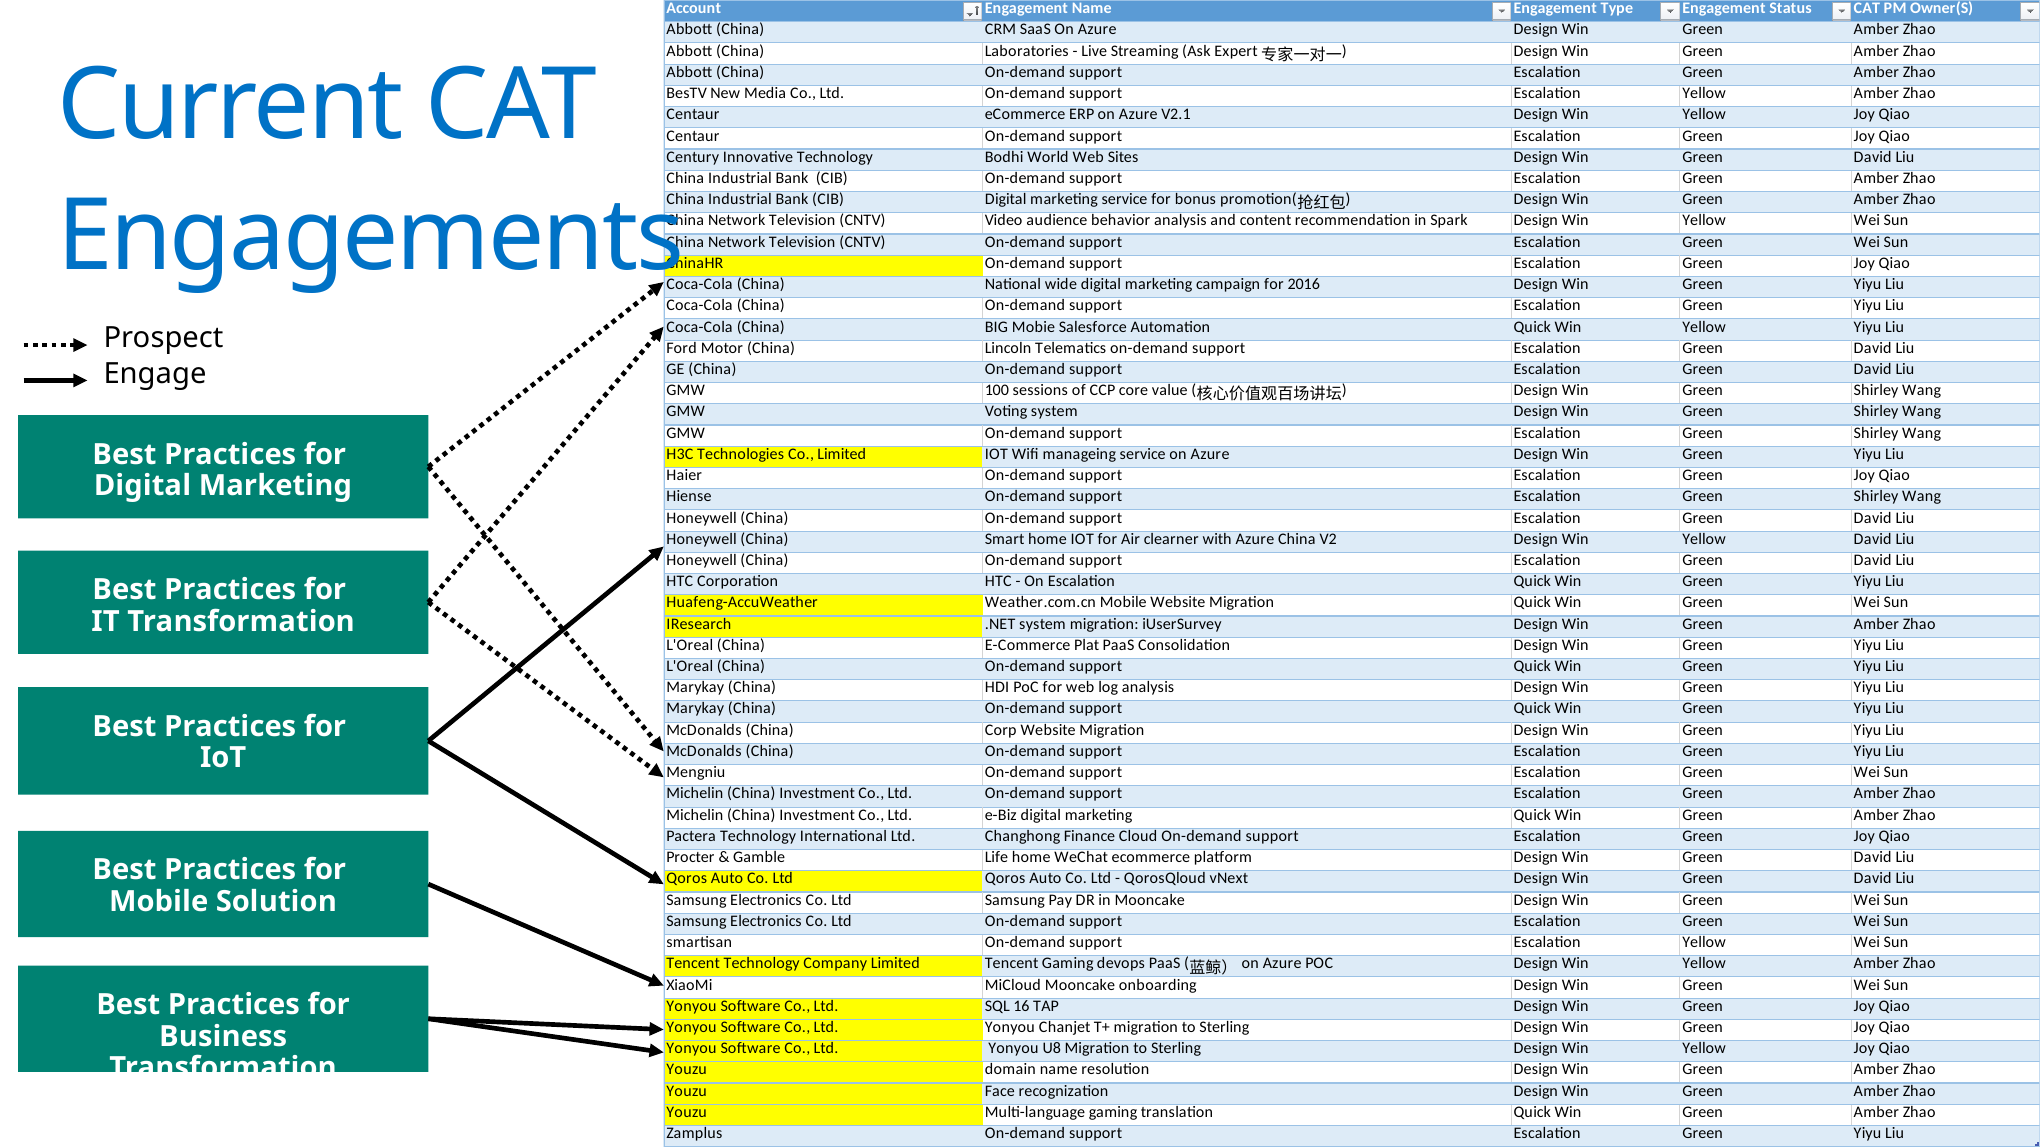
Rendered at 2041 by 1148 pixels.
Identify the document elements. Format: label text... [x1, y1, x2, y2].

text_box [428, 603, 664, 778]
text_box Best Practices for IT Transformation [17, 550, 428, 655]
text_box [428, 281, 664, 326]
text_box Engage [73, 342, 261, 406]
text_box Best Practices for IoT [17, 686, 428, 795]
text_box Best Practices for Digital Marketing [17, 414, 428, 519]
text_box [428, 1018, 664, 1053]
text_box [428, 883, 664, 986]
text_box Prospect [73, 306, 261, 342]
title Current CAT Engagements [33, 12, 663, 193]
picture [663, 0, 2041, 1148]
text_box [428, 326, 664, 603]
text_box Best Practices for Business Transformation [17, 965, 429, 1073]
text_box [428, 778, 664, 883]
text_box Best Practices for Mobile Solution [17, 830, 428, 938]
